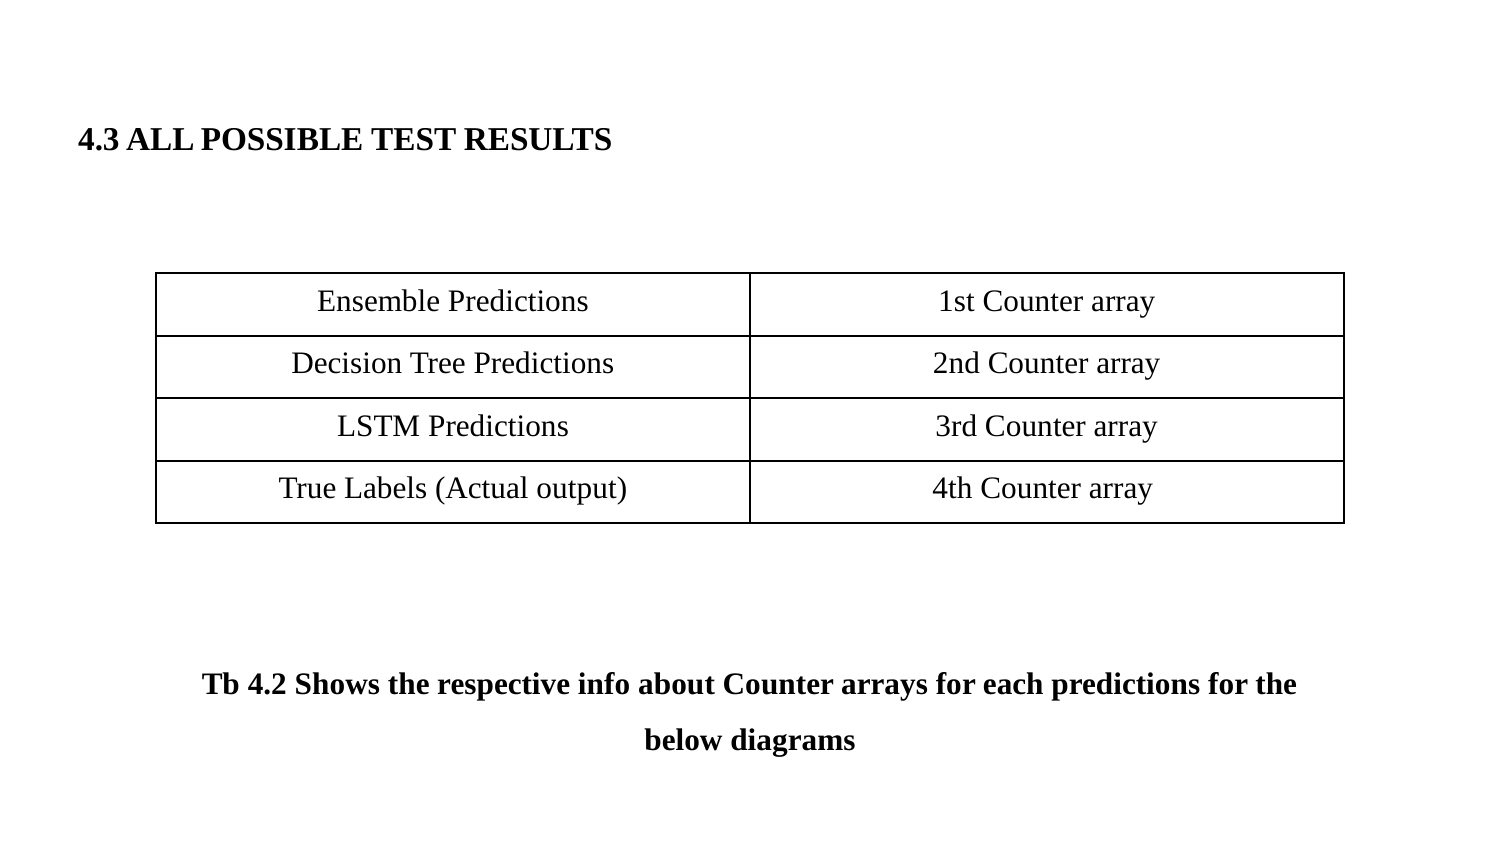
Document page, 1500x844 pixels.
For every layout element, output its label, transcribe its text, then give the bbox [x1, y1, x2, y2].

table_cell Decision Tree Predictions [157, 337, 749, 397]
table_cell True Labels (Actual output) [157, 462, 749, 522]
table_header 1st Counter array [751, 274, 1343, 335]
table_header Ensemble Predictions [157, 274, 749, 335]
table_cell LSTM Predictions [157, 399, 749, 460]
text_box Tb 4.2 Shows the respective info about Counter arrays for each predictions for the below diagrams [181, 629, 1319, 772]
table_cell 3rd Counter array [751, 399, 1343, 460]
table_cell 4th Counter array [751, 462, 1343, 522]
list 4.3 ALL POSSIBLE TEST RESULTS [38, 77, 1023, 177]
table_cell 2nd Counter array [751, 337, 1343, 397]
